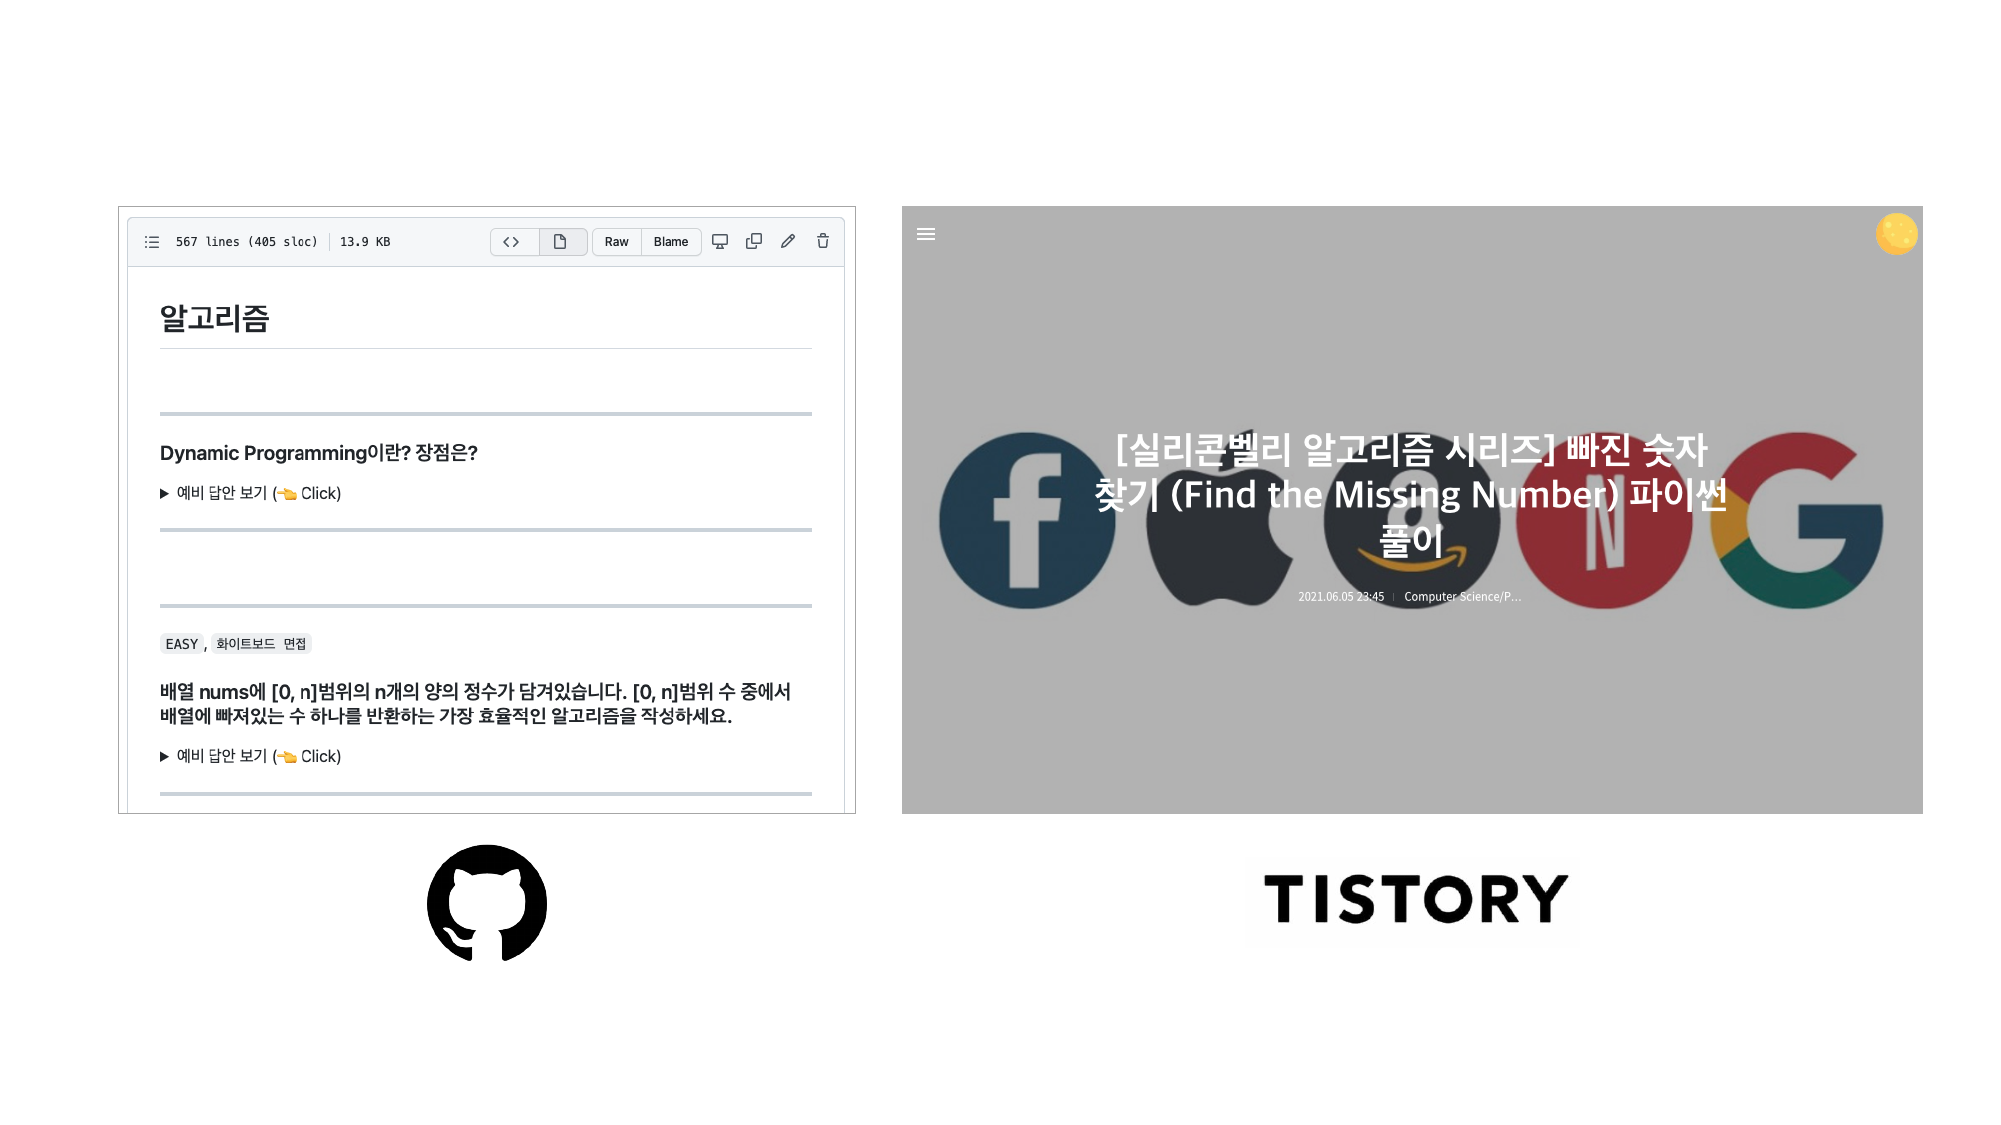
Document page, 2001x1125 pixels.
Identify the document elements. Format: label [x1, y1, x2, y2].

picture [118, 206, 856, 814]
picture [1245, 857, 1580, 948]
picture [902, 206, 1923, 814]
picture [427, 843, 547, 962]
